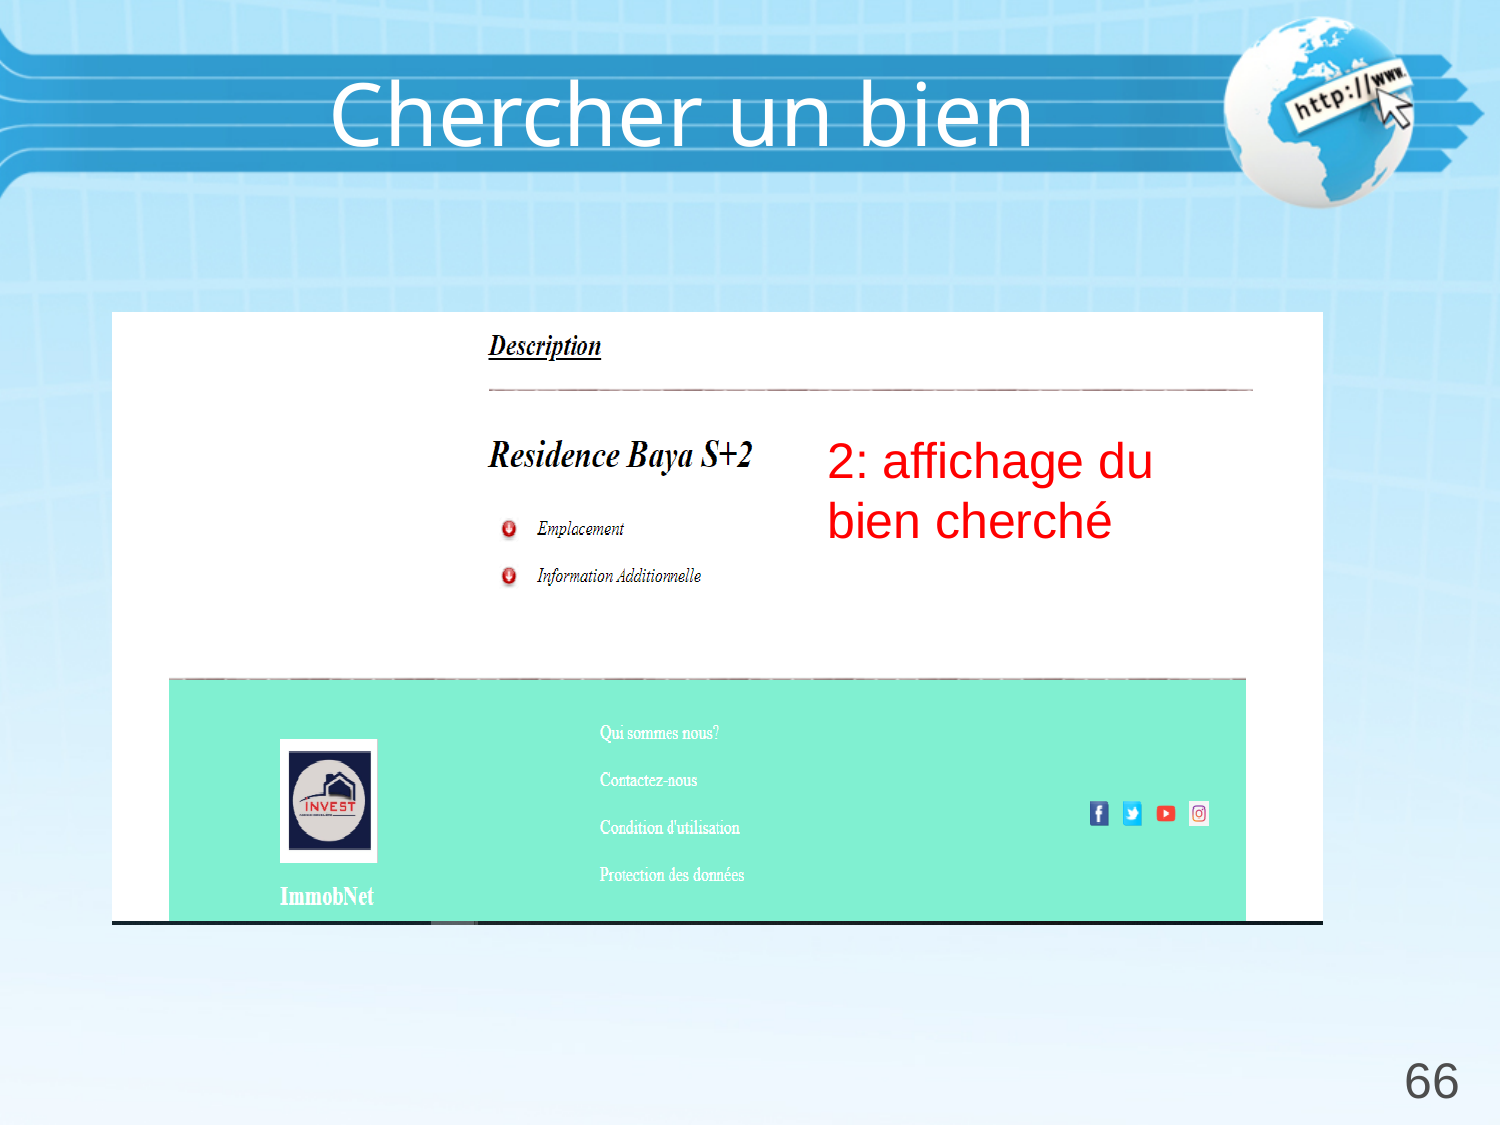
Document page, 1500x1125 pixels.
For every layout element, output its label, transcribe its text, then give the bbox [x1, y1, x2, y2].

text_box 66 [1387, 1040, 1475, 1116]
text_box Chercher un bien [148, 51, 1217, 171]
picture [0, 0, 1500, 1125]
